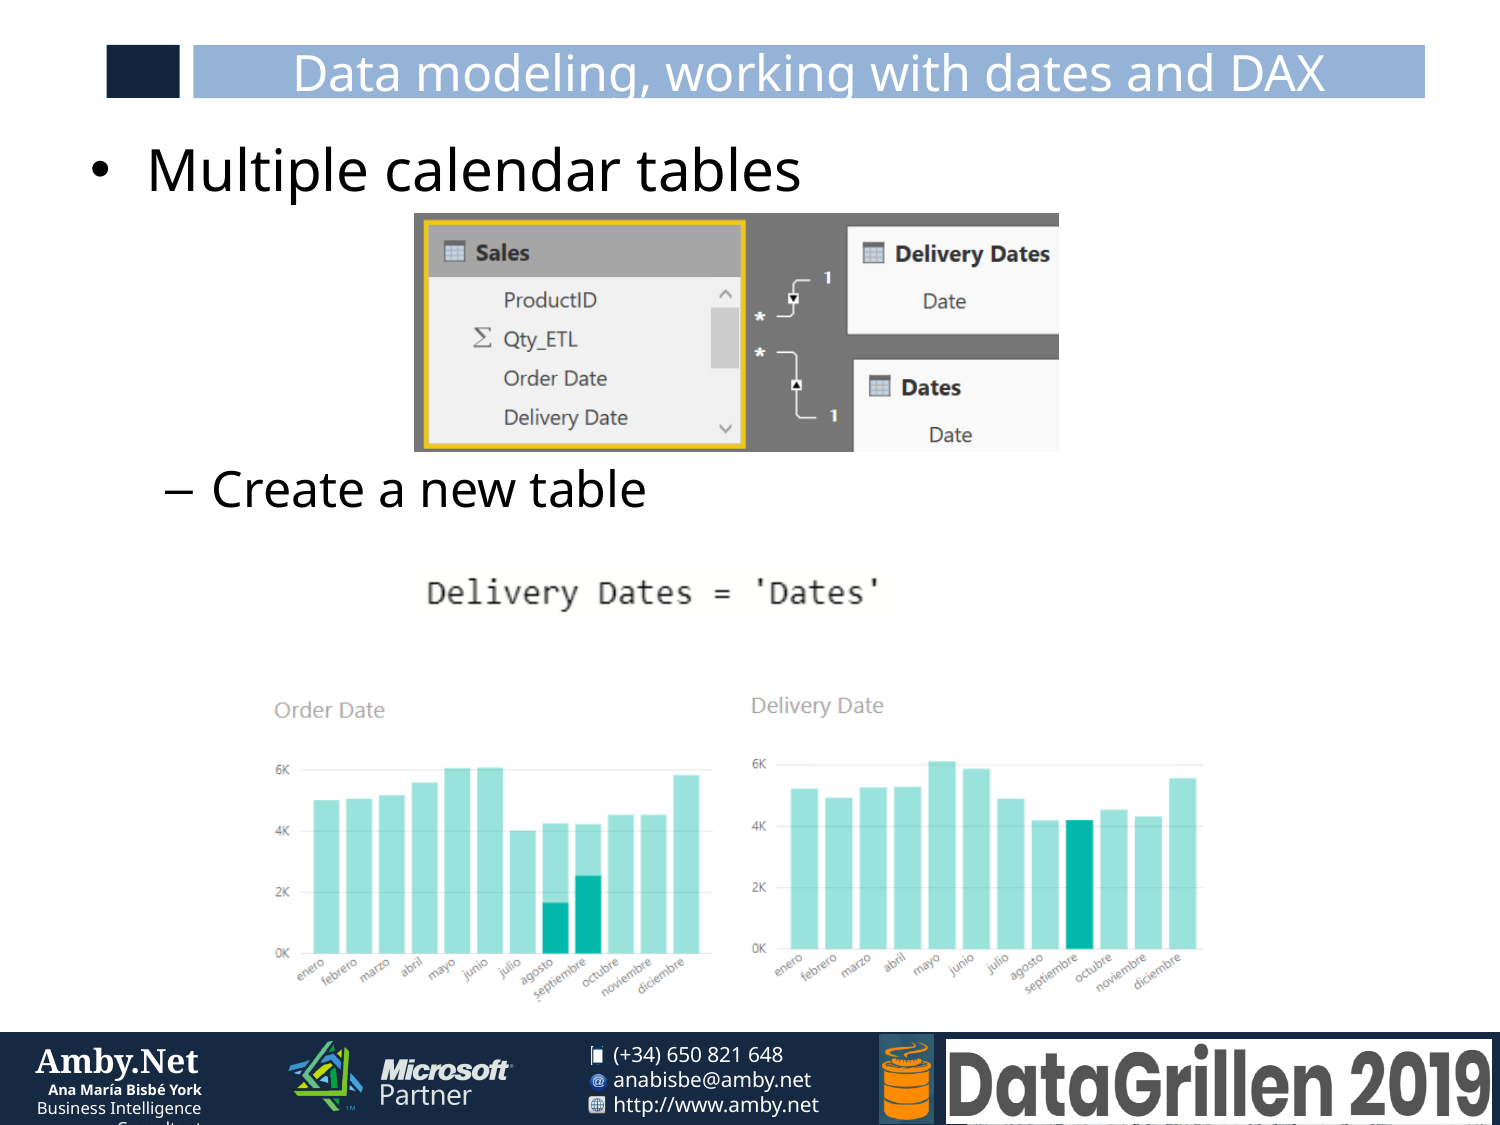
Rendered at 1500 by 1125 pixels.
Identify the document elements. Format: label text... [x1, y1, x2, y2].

picture [414, 213, 1059, 452]
picture [0, 1032, 1500, 1125]
picture [265, 692, 1204, 1007]
title Data modeling, working with dates and DAX [193, 45, 1425, 99]
list Multiple calendar tables Create a new table [75, 125, 1425, 1005]
picture [414, 569, 893, 622]
